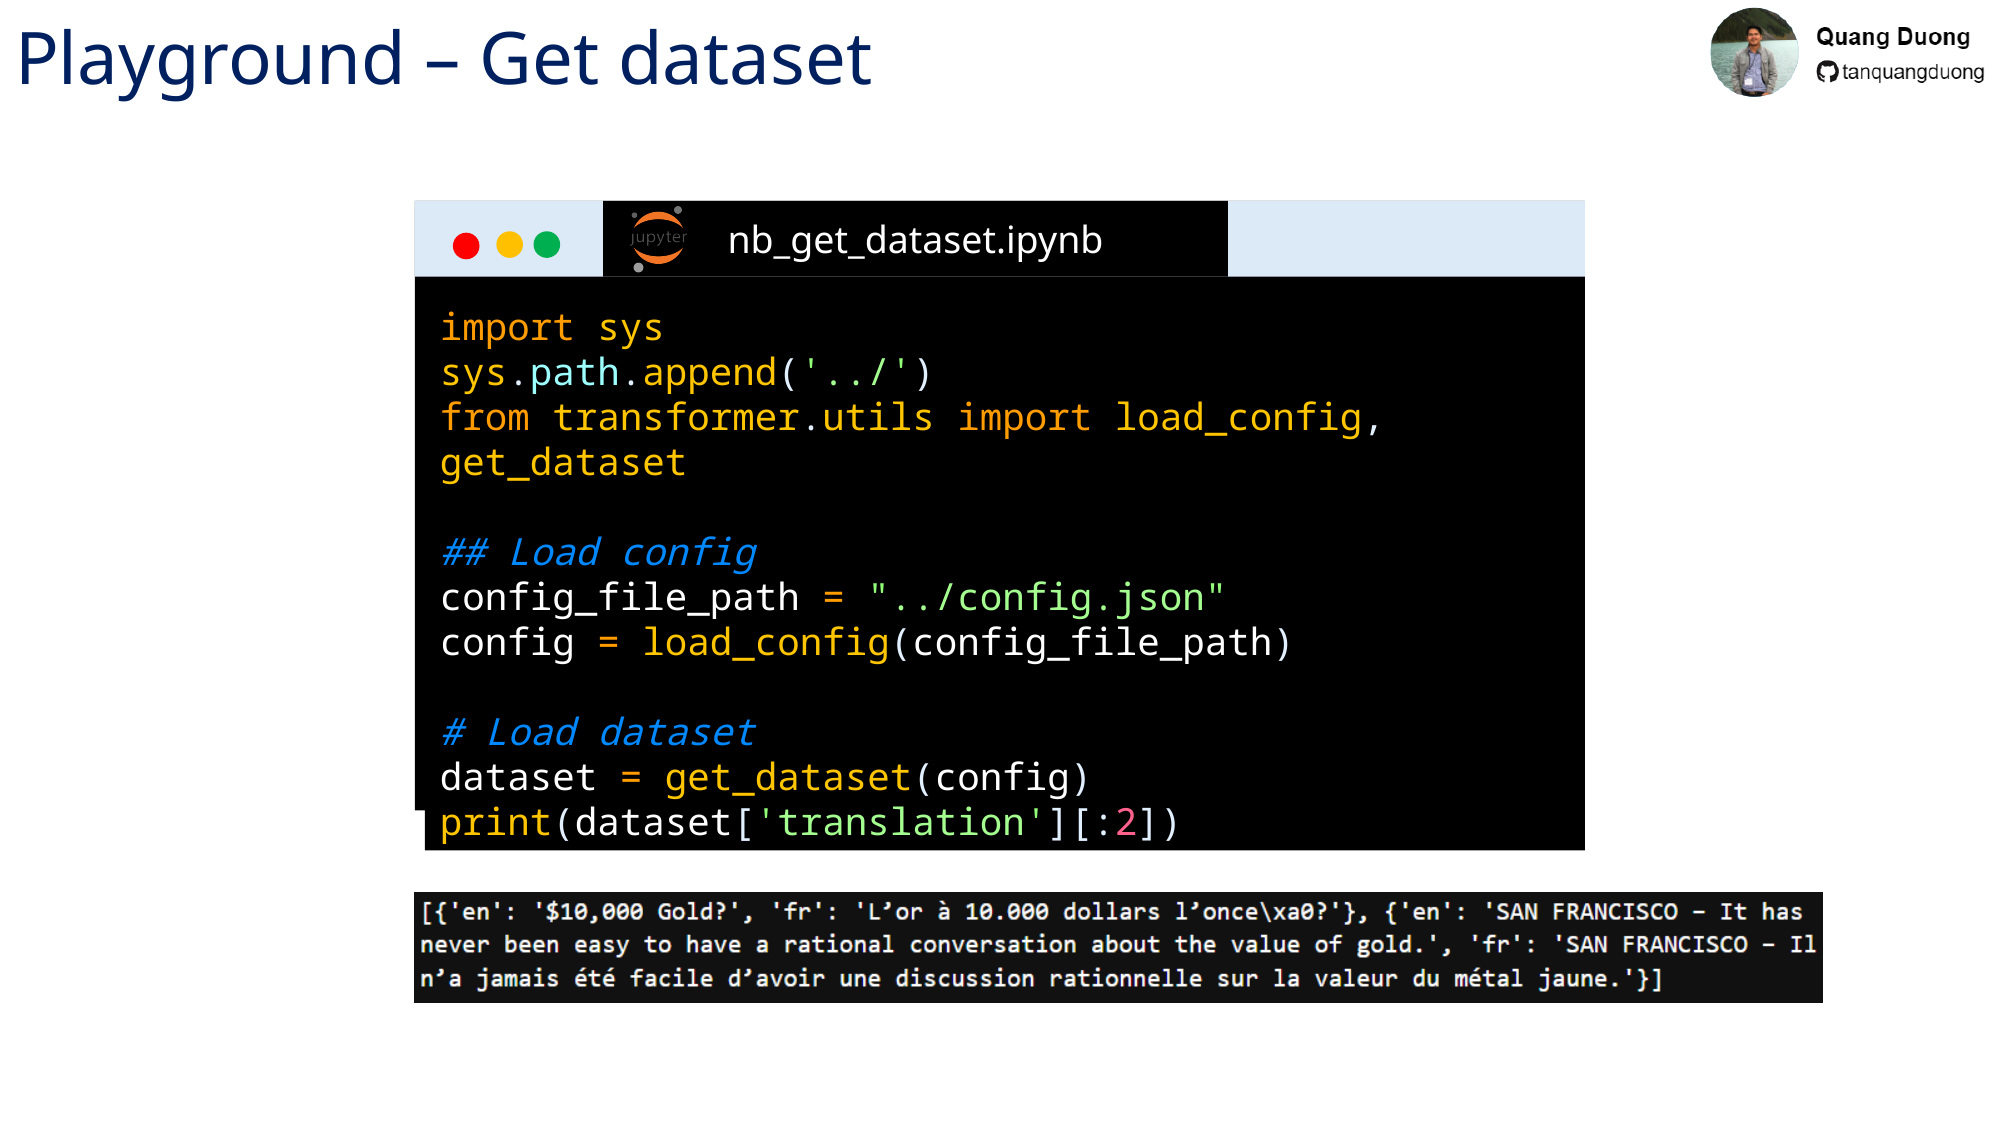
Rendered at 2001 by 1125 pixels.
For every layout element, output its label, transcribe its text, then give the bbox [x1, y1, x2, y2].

text_box Playground – Get dataset [0, 13, 1278, 108]
picture [1704, 6, 1986, 101]
picture [414, 891, 1823, 1003]
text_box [414, 200, 1586, 812]
picture [628, 204, 688, 274]
